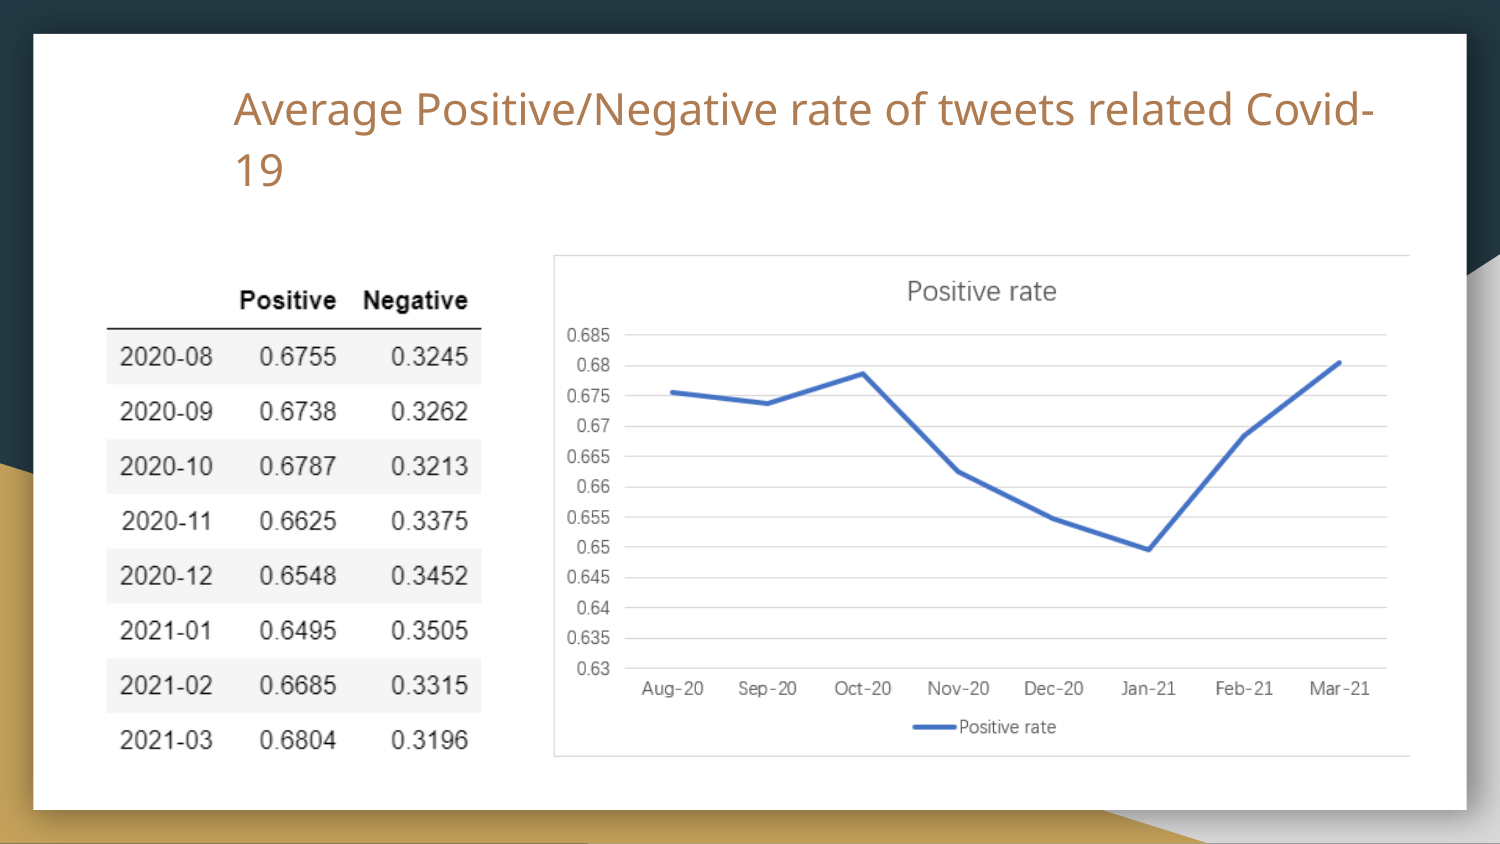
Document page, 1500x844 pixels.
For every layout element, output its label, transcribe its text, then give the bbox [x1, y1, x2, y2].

picture [549, 250, 1411, 757]
title Average Positive/Negative rate of tweets related Covid-19 [218, 63, 1395, 206]
list [72, 206, 1471, 767]
picture [79, 250, 524, 779]
